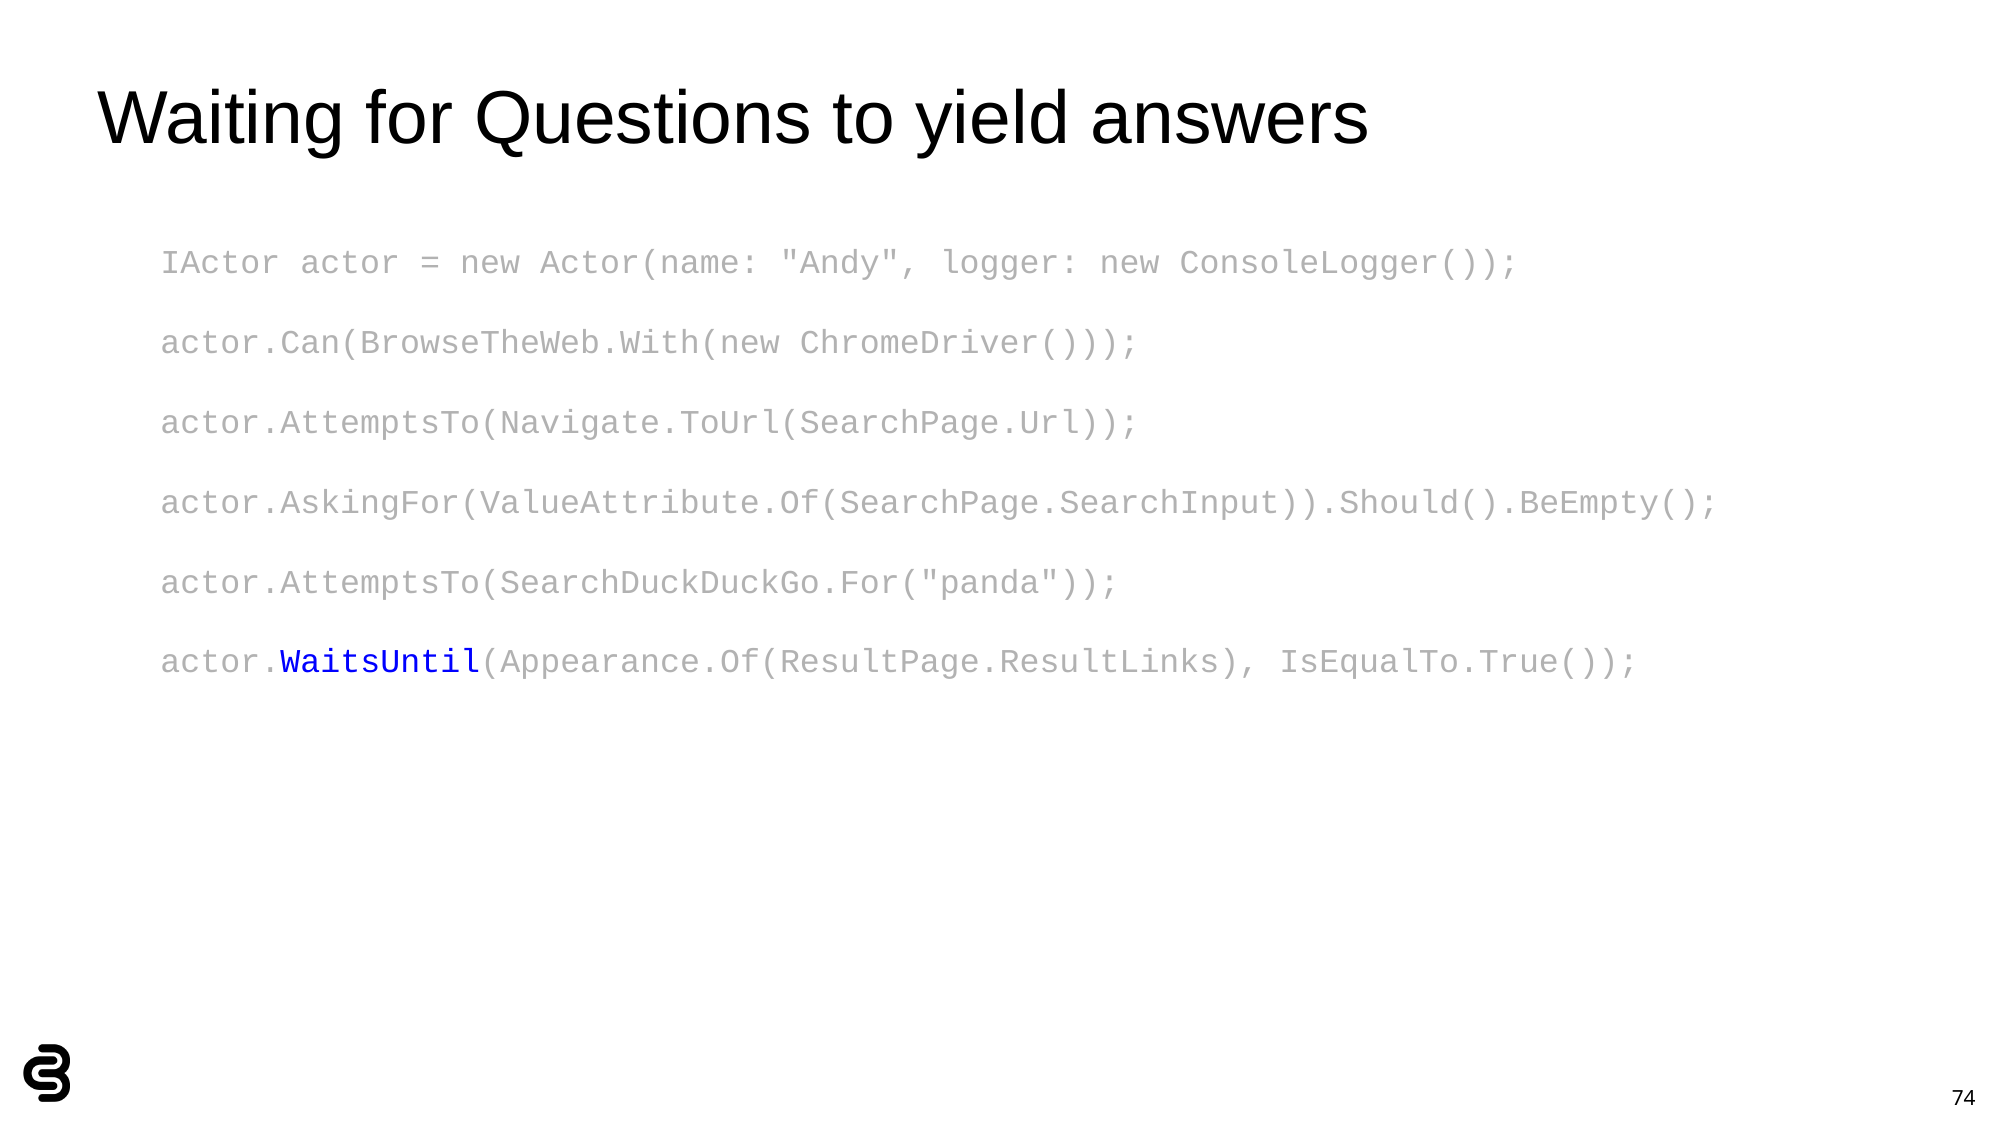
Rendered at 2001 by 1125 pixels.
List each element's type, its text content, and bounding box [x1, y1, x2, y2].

picture [23, 1044, 70, 1102]
title Waiting for Questions to yield answers [82, 48, 1936, 191]
text_box IActor actor = new Actor(name: "Andy", logger: new ConsoleLogger()); actor.Can(BrowseTheWeb.With(new ChromeDriver())); actor.AttemptsTo(Navigate.ToUrl(SearchPage.Url)); actor.AskingFor(ValueAttribute.Of(SearchPage.SearchInput)).Should().BeEmpty(); actor.AttemptsTo(SearchDuckDuckGo.For("panda")); actor.WaitsUntil(Appearance.Of(ResultPage.ResultLinks), IsEqualTo.True()); [145, 233, 1833, 687]
